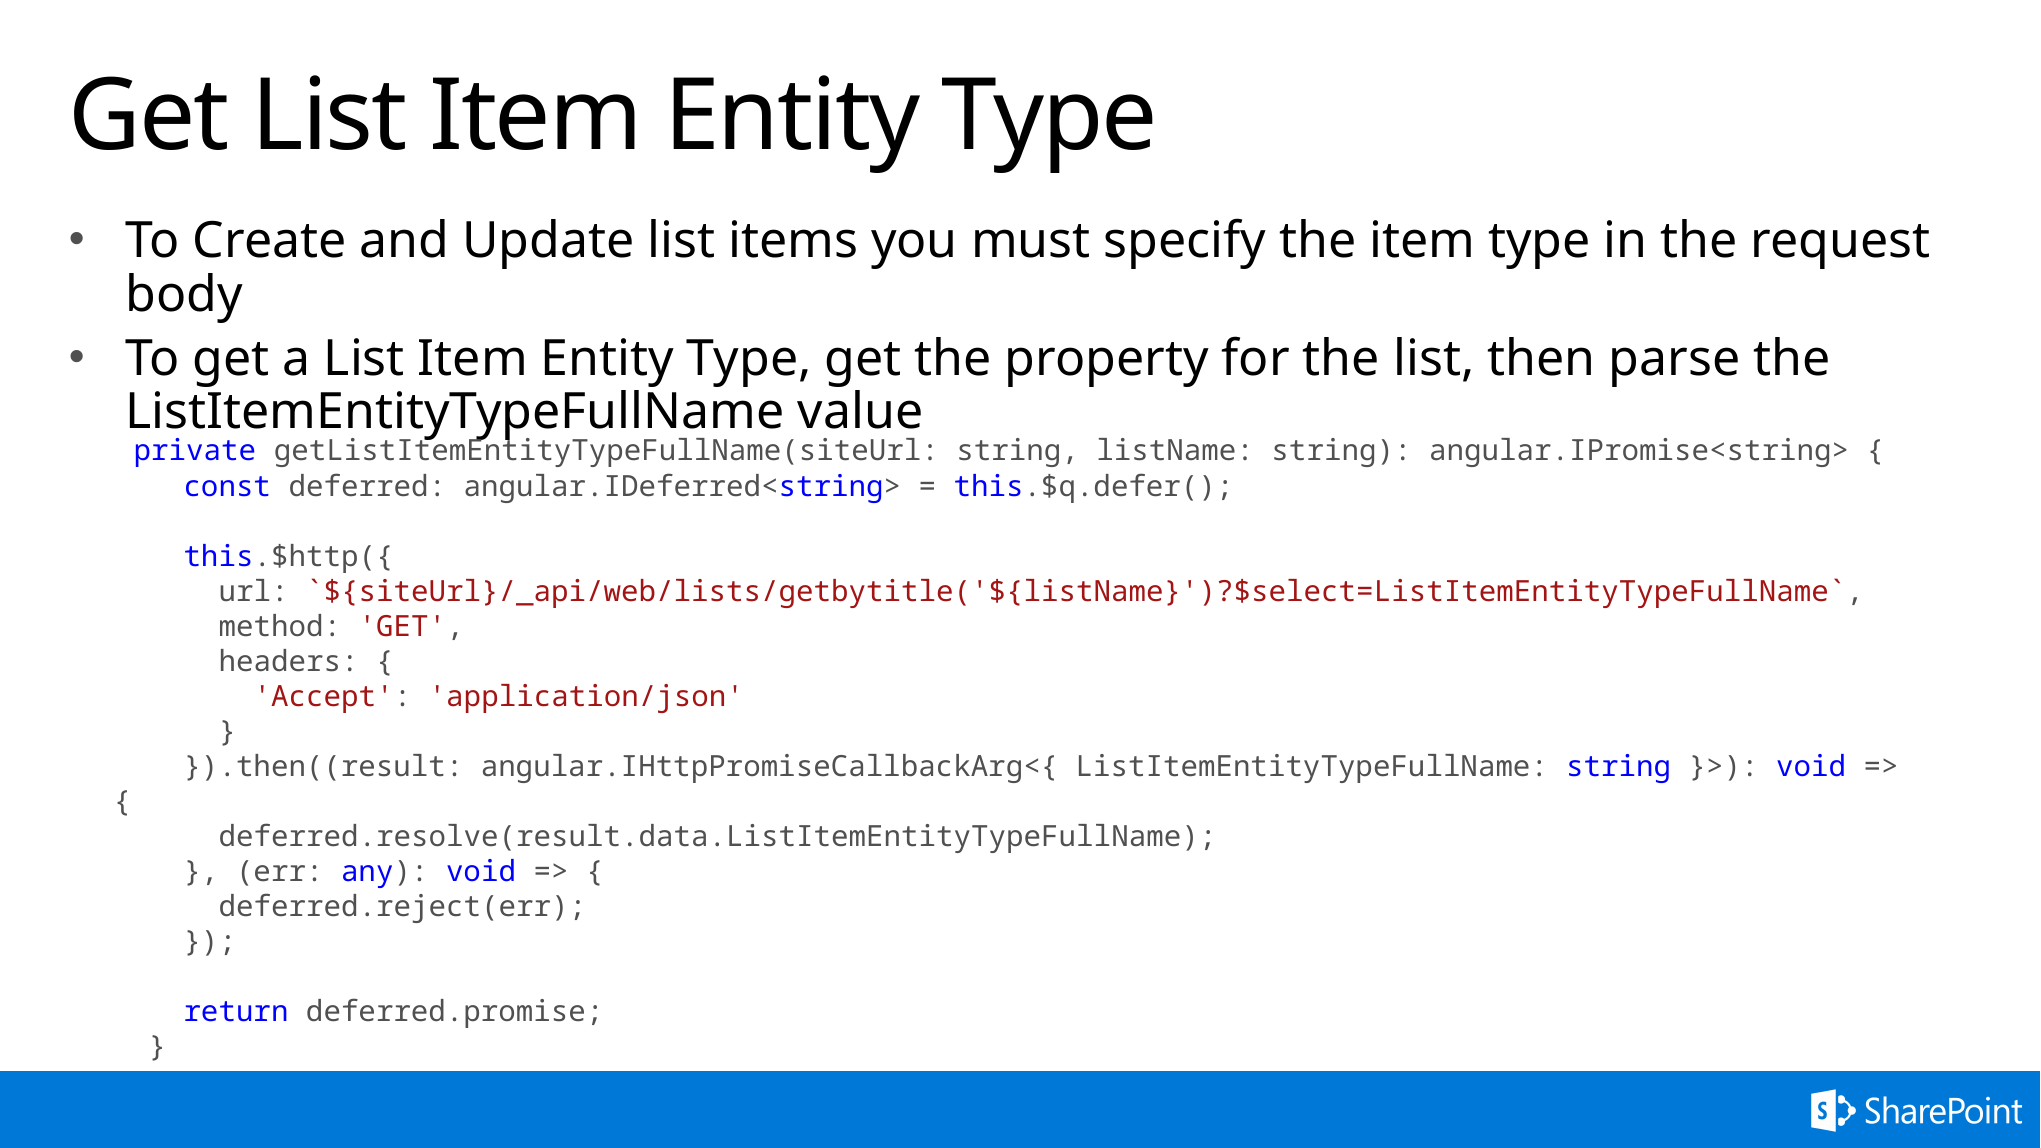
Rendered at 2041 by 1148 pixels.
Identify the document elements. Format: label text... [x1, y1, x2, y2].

picture [1793, 1071, 2040, 1148]
title Get List Item Entity Type [45, 48, 1996, 199]
text_box private getListItemEntityTypeFullName(siteUrl: string, listName: string): angular.IPromise<string> { const deferred: angular.IDeferred<string> = this.$q.defer(); this.$http({ url: `${siteUrl}/_api/web/lists/getbytitle('${listName}')?$select=ListItemEntityTypeFullName`, method: 'GET', headers: { 'Accept': 'application/json' } }).then((result: angular.IHttpPromiseCallbackArg<{ ListItemEntityTypeFullName: string }>): void => { deferred.resolve(result.data.ListItemEntityTypeFullName); }, (err: any): void => { deferred.reject(err); }); return deferred.promise; } [83, 403, 1957, 1086]
list To Create and Update list items you must specify the item type in the request body To get a List Item Entity Type, get the property for the list, then parse the ListItemEntityTypeFullName value [45, 199, 1996, 405]
